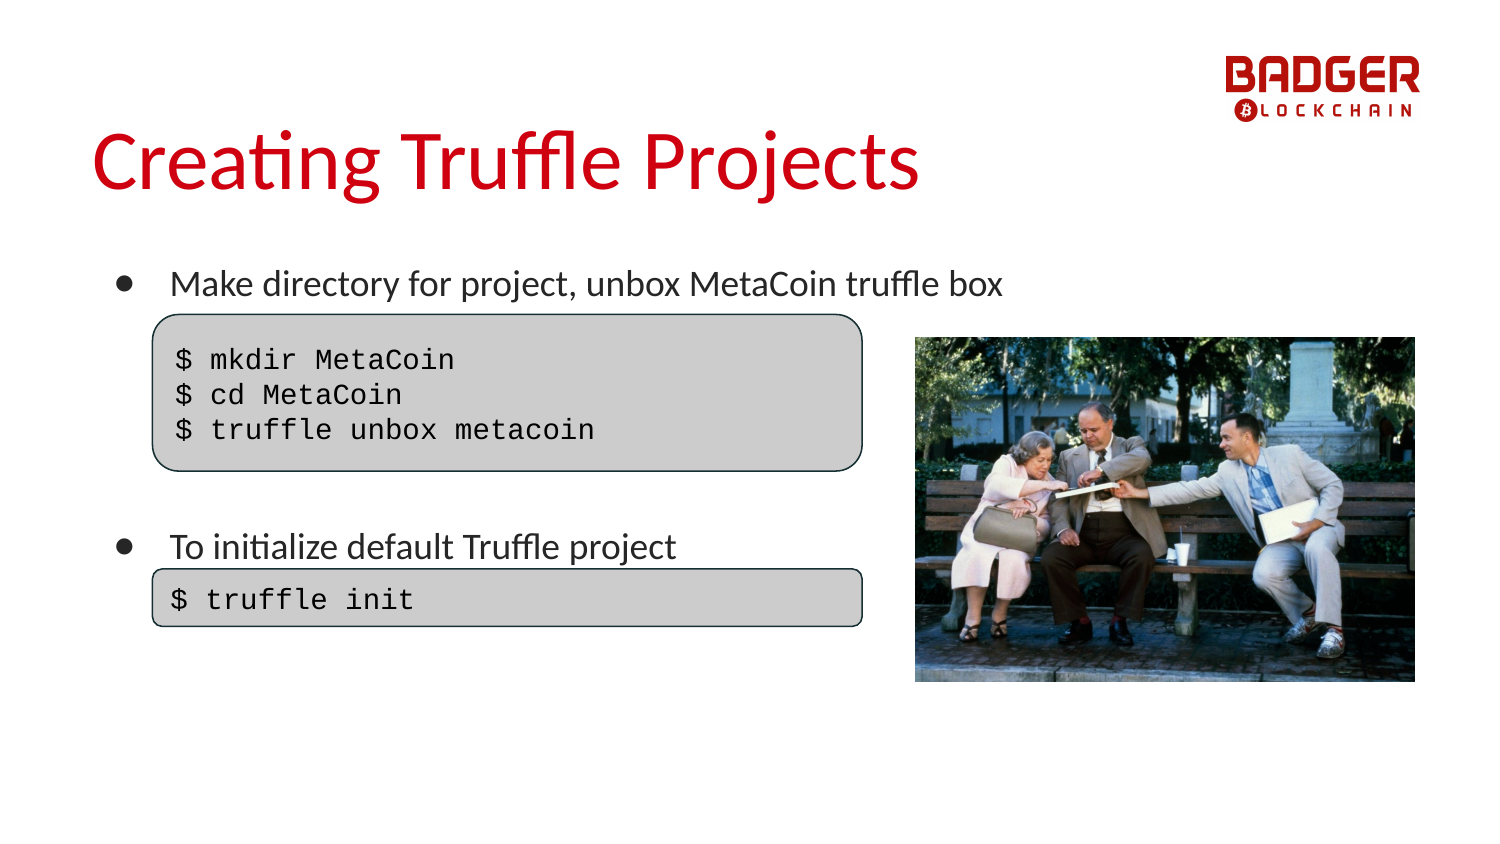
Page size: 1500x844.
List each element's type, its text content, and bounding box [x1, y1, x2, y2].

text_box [152, 565, 863, 630]
title Creating Truffle Projects [80, 60, 1407, 266]
picture [915, 337, 1415, 682]
picture [1226, 54, 1420, 122]
list Make directory for project, unbox MetaCoin truffle box To initialize default Truffle project [82, 246, 1407, 712]
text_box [152, 314, 863, 472]
